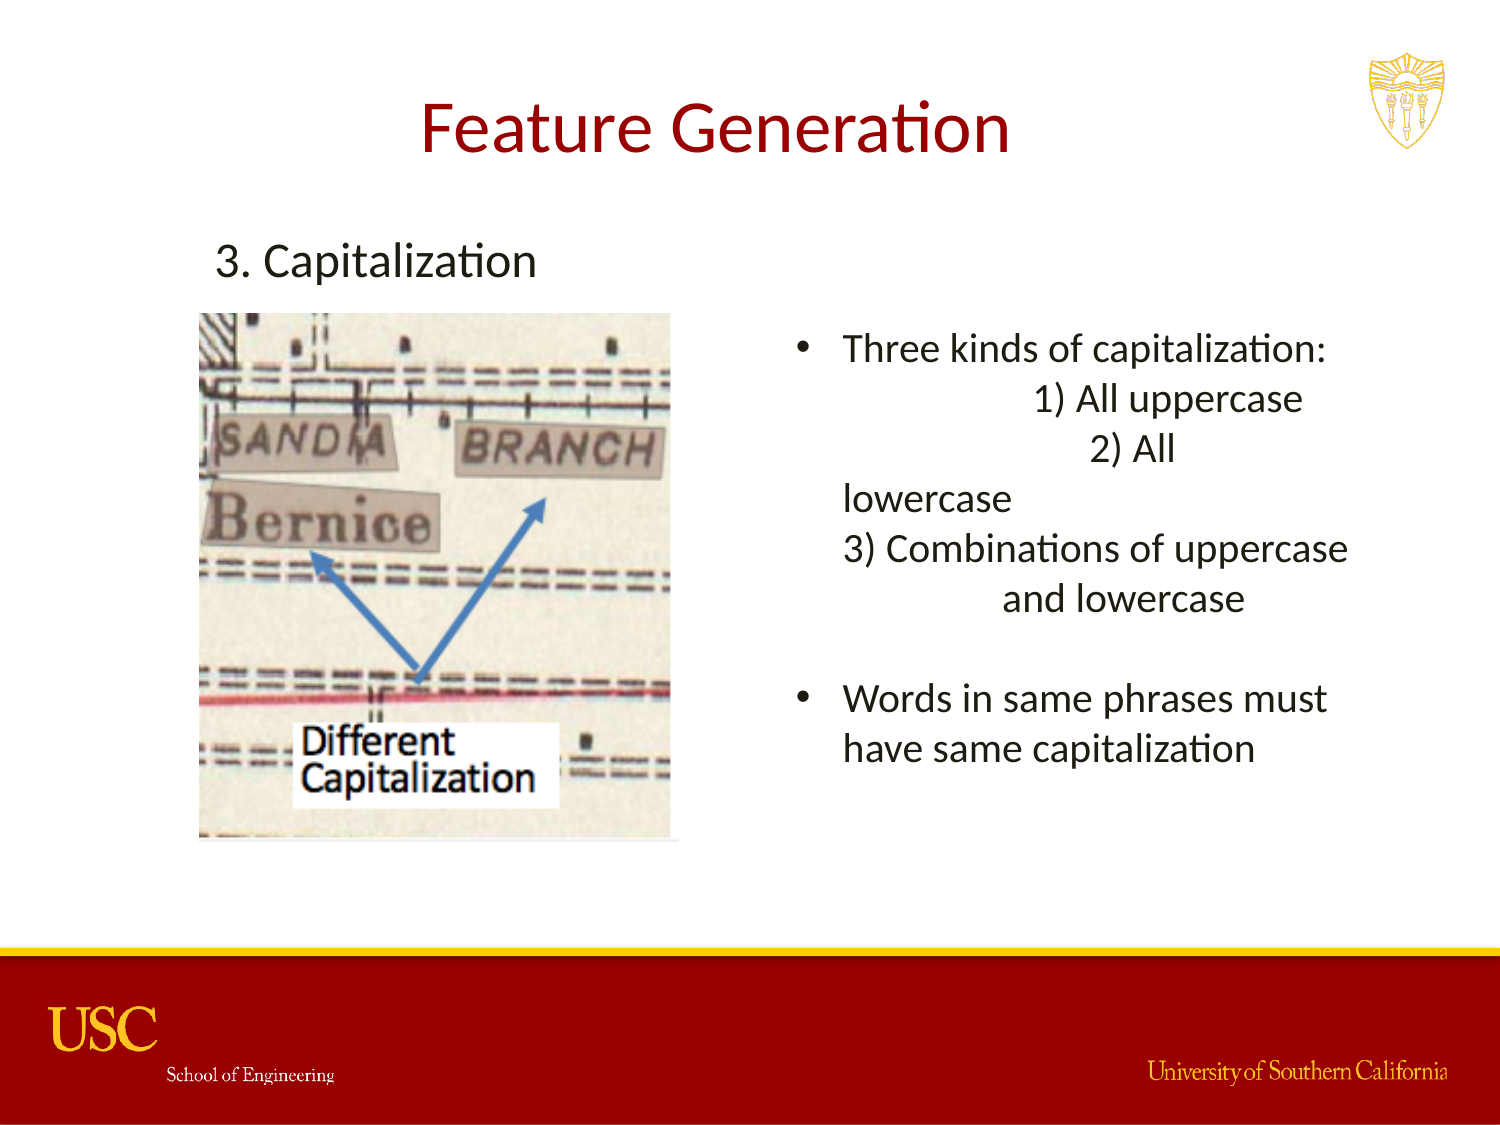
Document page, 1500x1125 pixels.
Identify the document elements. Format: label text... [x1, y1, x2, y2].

picture [199, 313, 679, 842]
text_box Three kinds of capitalization: 1) All uppercase 2) All lowercase 3) Combinations of uppercase and lowercase Words in same phrases must have same capitalization [781, 313, 1365, 843]
text_box 3. Capitalization [199, 219, 577, 292]
text_box Feature Generation [41, 70, 1392, 258]
